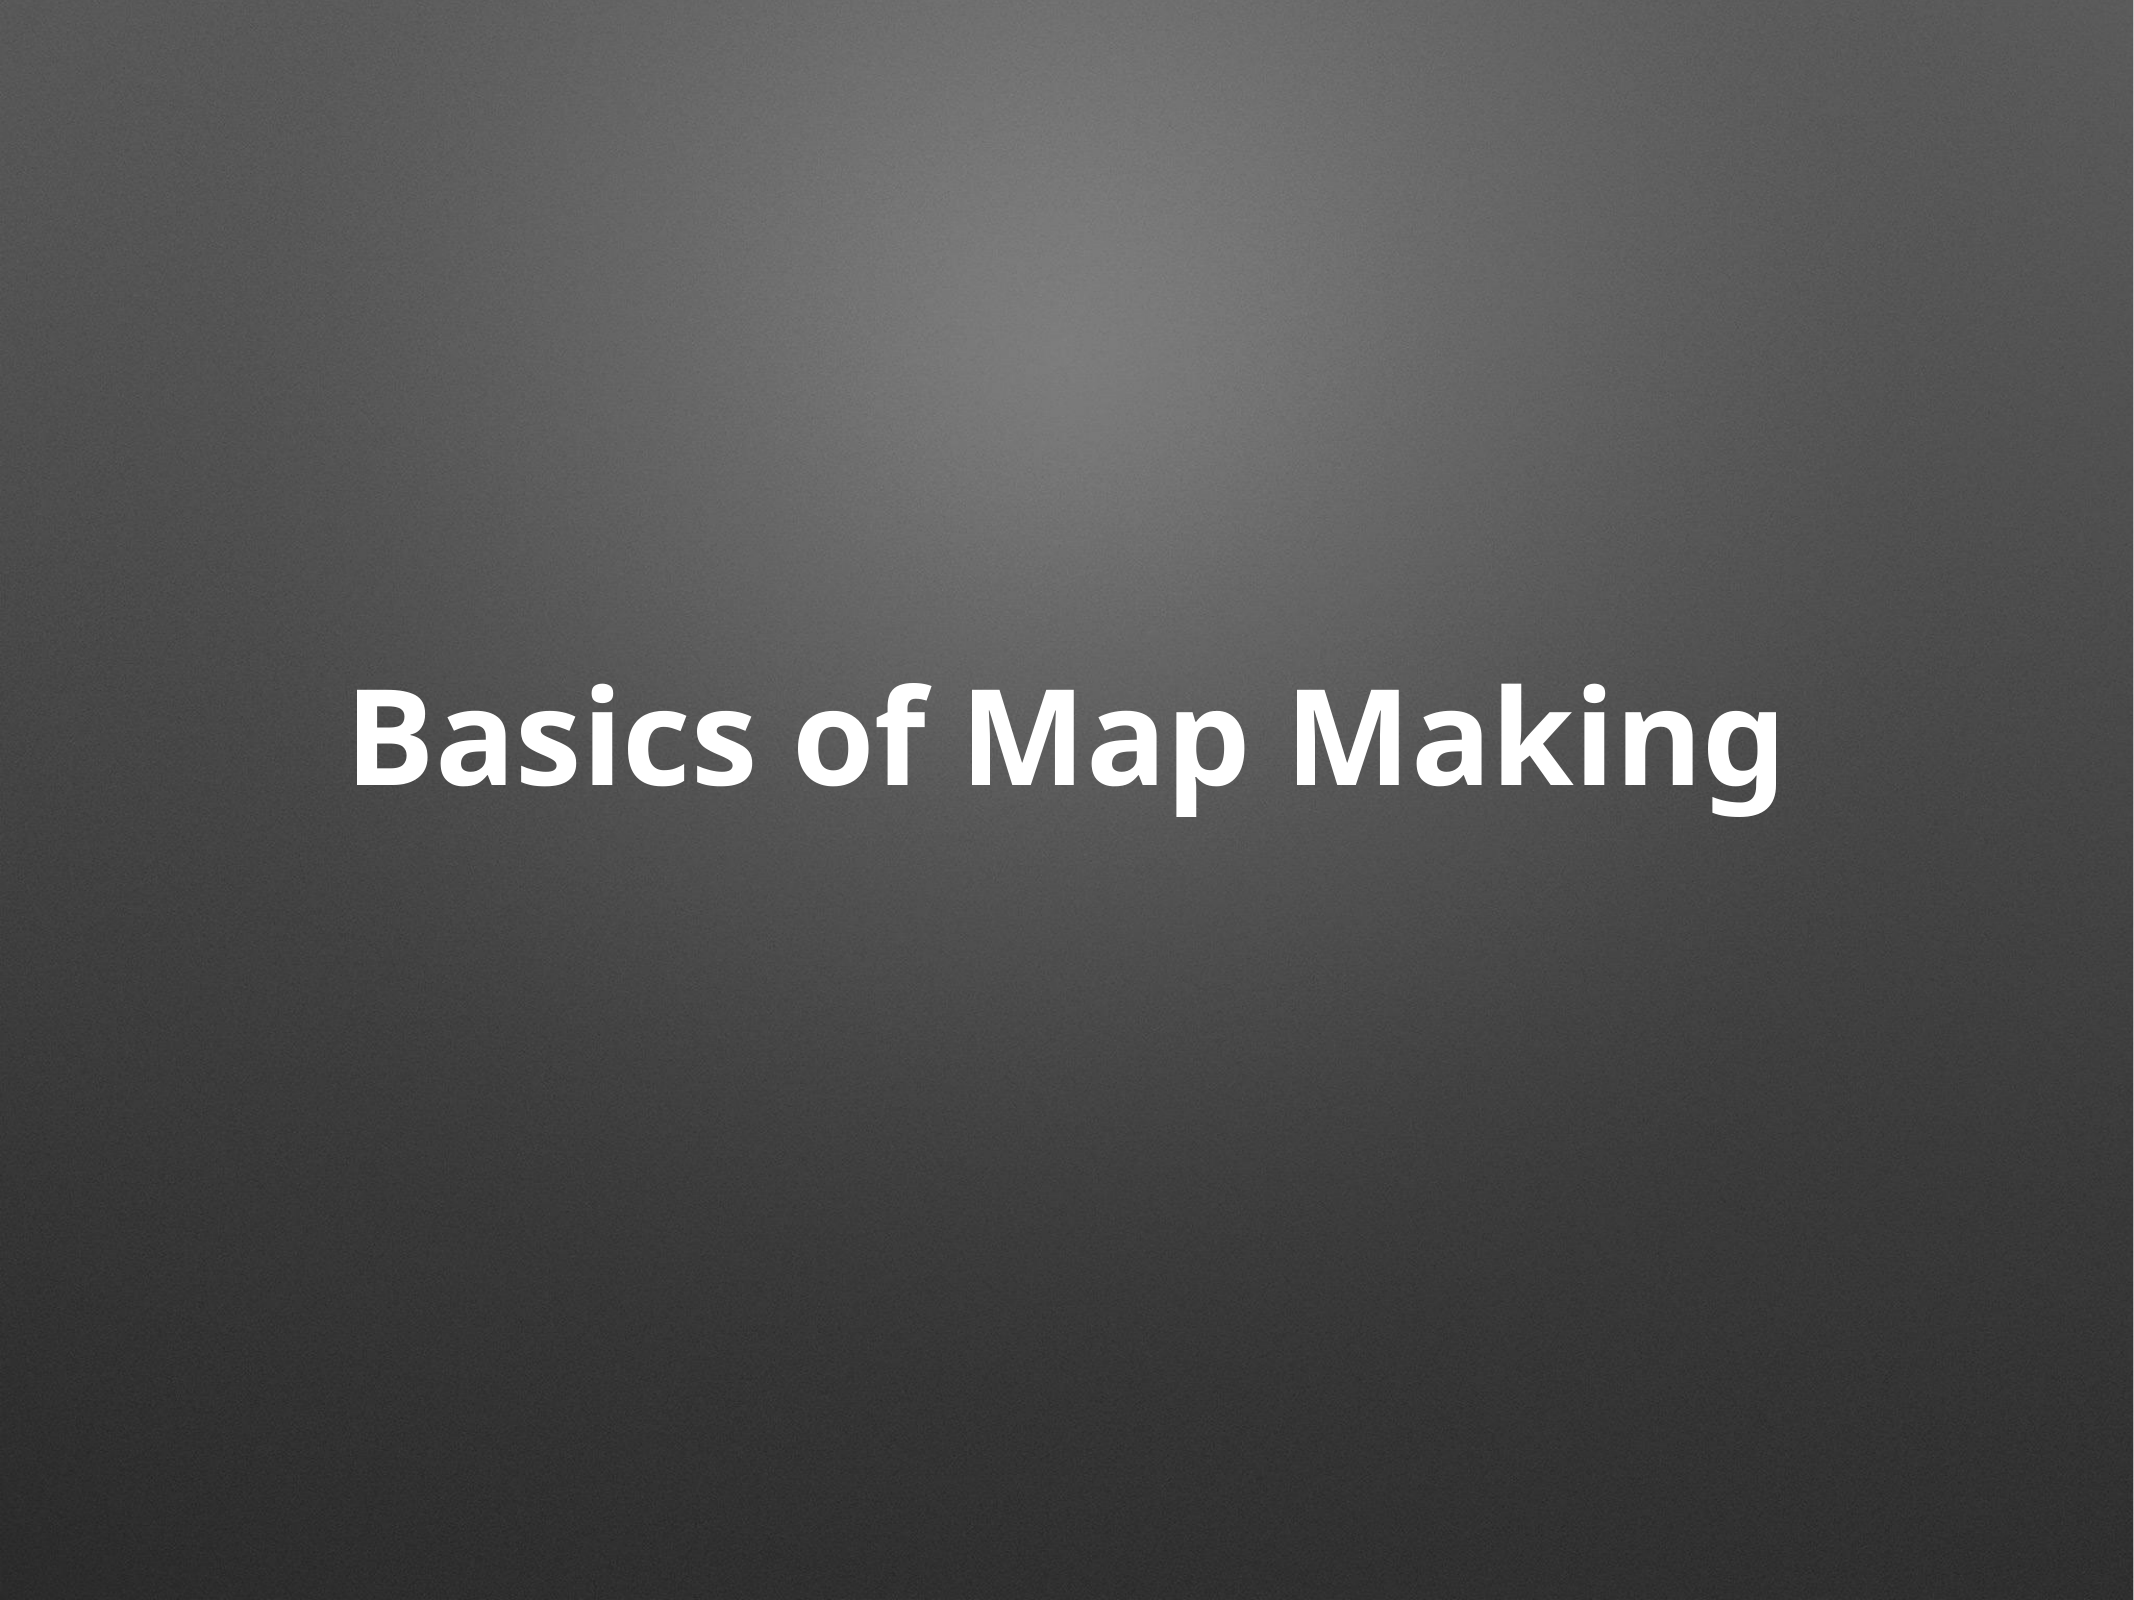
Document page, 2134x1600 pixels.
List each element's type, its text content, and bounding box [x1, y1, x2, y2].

title Basics of Map Making [125, 404, 2009, 821]
picture [0, 0, 2134, 1600]
